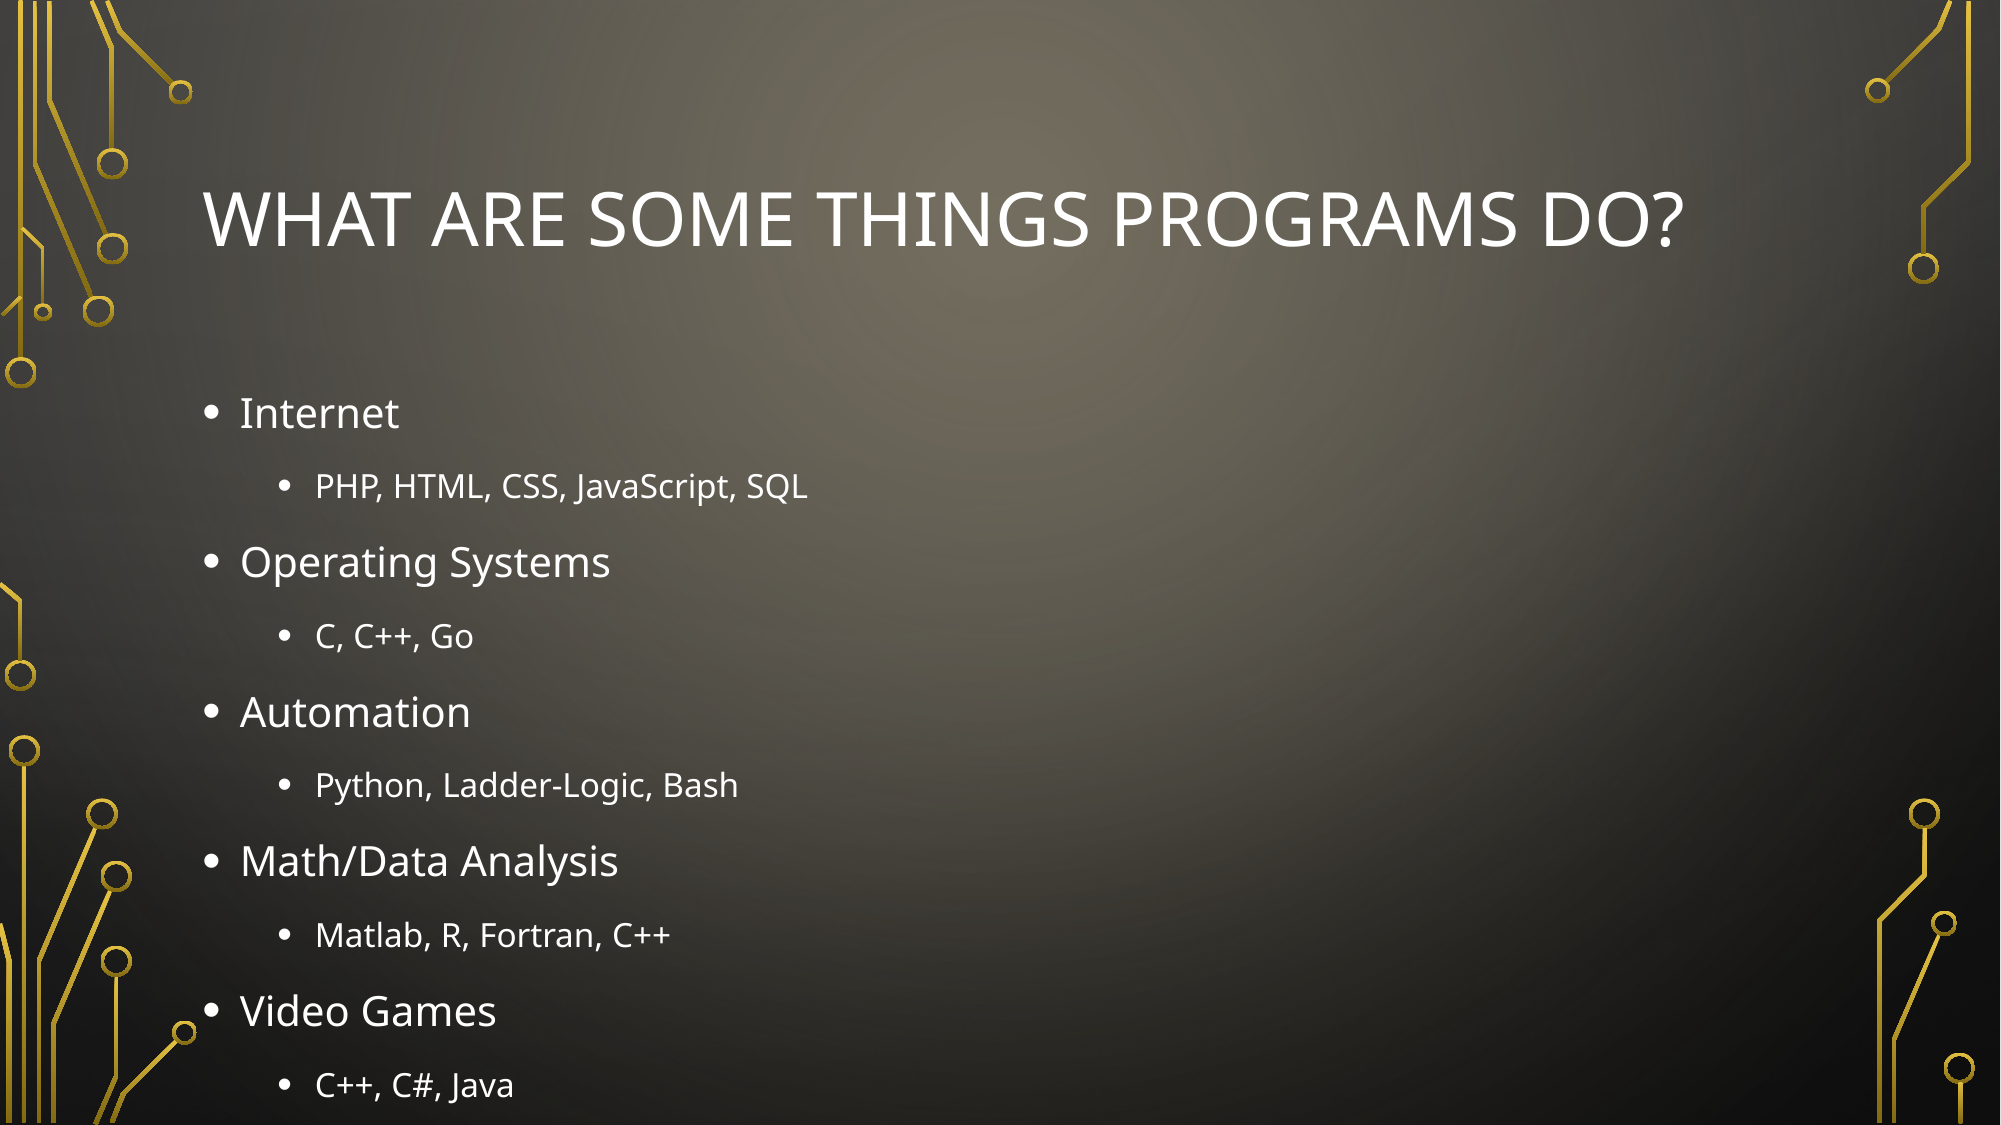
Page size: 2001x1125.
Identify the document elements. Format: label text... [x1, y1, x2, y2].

title What Are Some Things Programs Do? [187, 101, 1813, 344]
list Internet PHP, HTML, CSS, JavaScript, SQL Operating Systems C, C++, Go Automation Python, Ladder-Logic, Bash Math/Data Analysis Matlab, R, Fortran, C++ Video Games C++, C#, Java [187, 369, 1813, 950]
